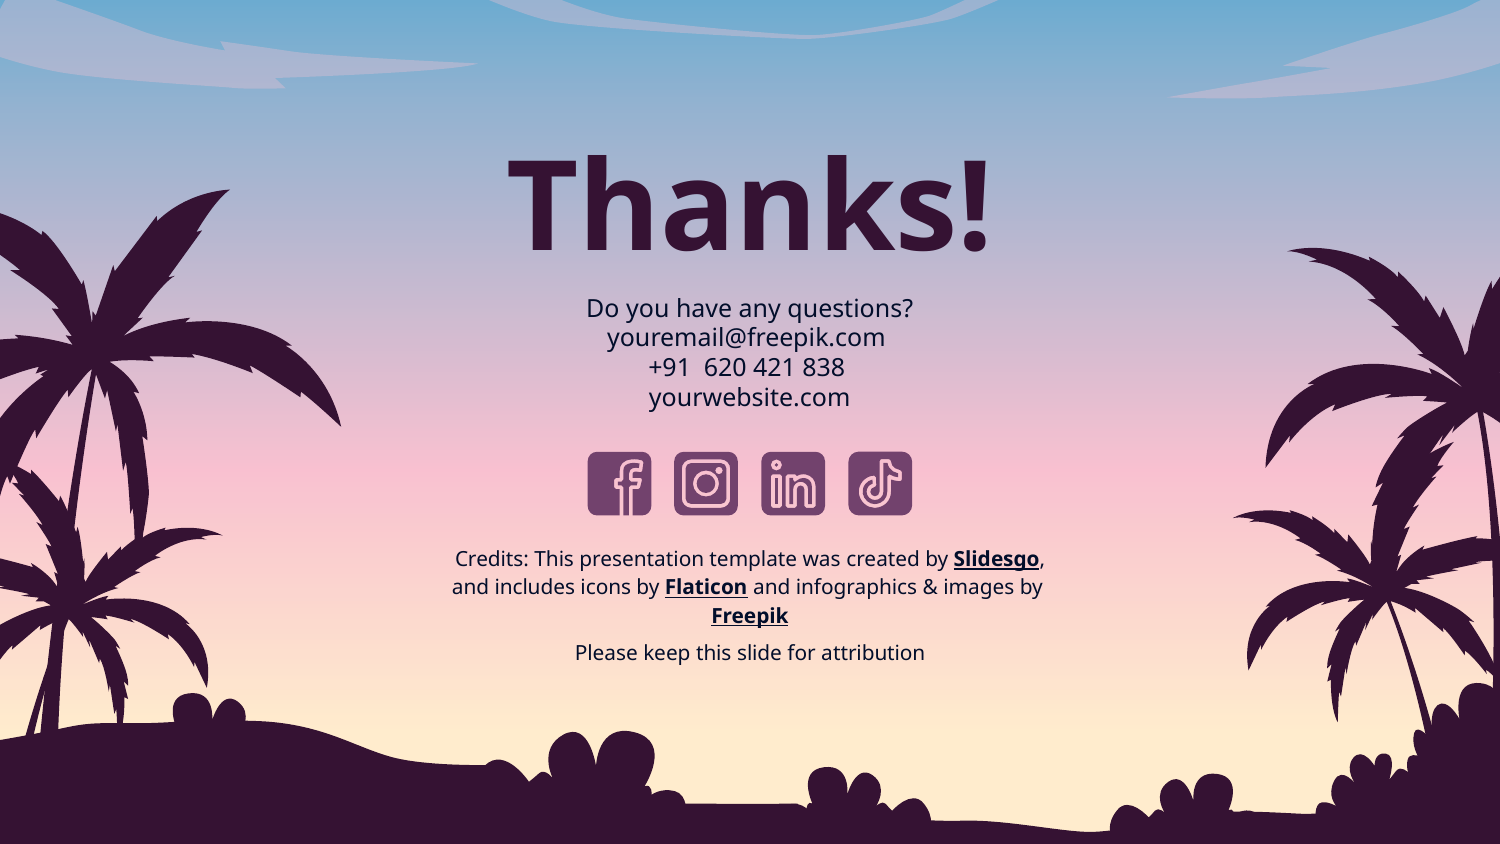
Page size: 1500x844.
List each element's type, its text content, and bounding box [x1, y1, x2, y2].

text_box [761, 451, 826, 516]
subtitle Do you have any questions? youremail@freepik.com +91 620 421 838 yourwebsite.com [418, 277, 1082, 426]
title Thanks! [418, 110, 1082, 259]
text_box [1492, 561, 1500, 676]
text_box [0, 189, 342, 796]
text_box Please keep this slide for attribution [418, 634, 1082, 670]
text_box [587, 451, 652, 516]
text_box [1265, 247, 1500, 540]
text_box [1490, 677, 1500, 743]
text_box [848, 451, 913, 516]
text_box [1232, 441, 1500, 828]
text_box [673, 451, 739, 516]
subtitle KPI Overview [0, 0, 1500, 831]
